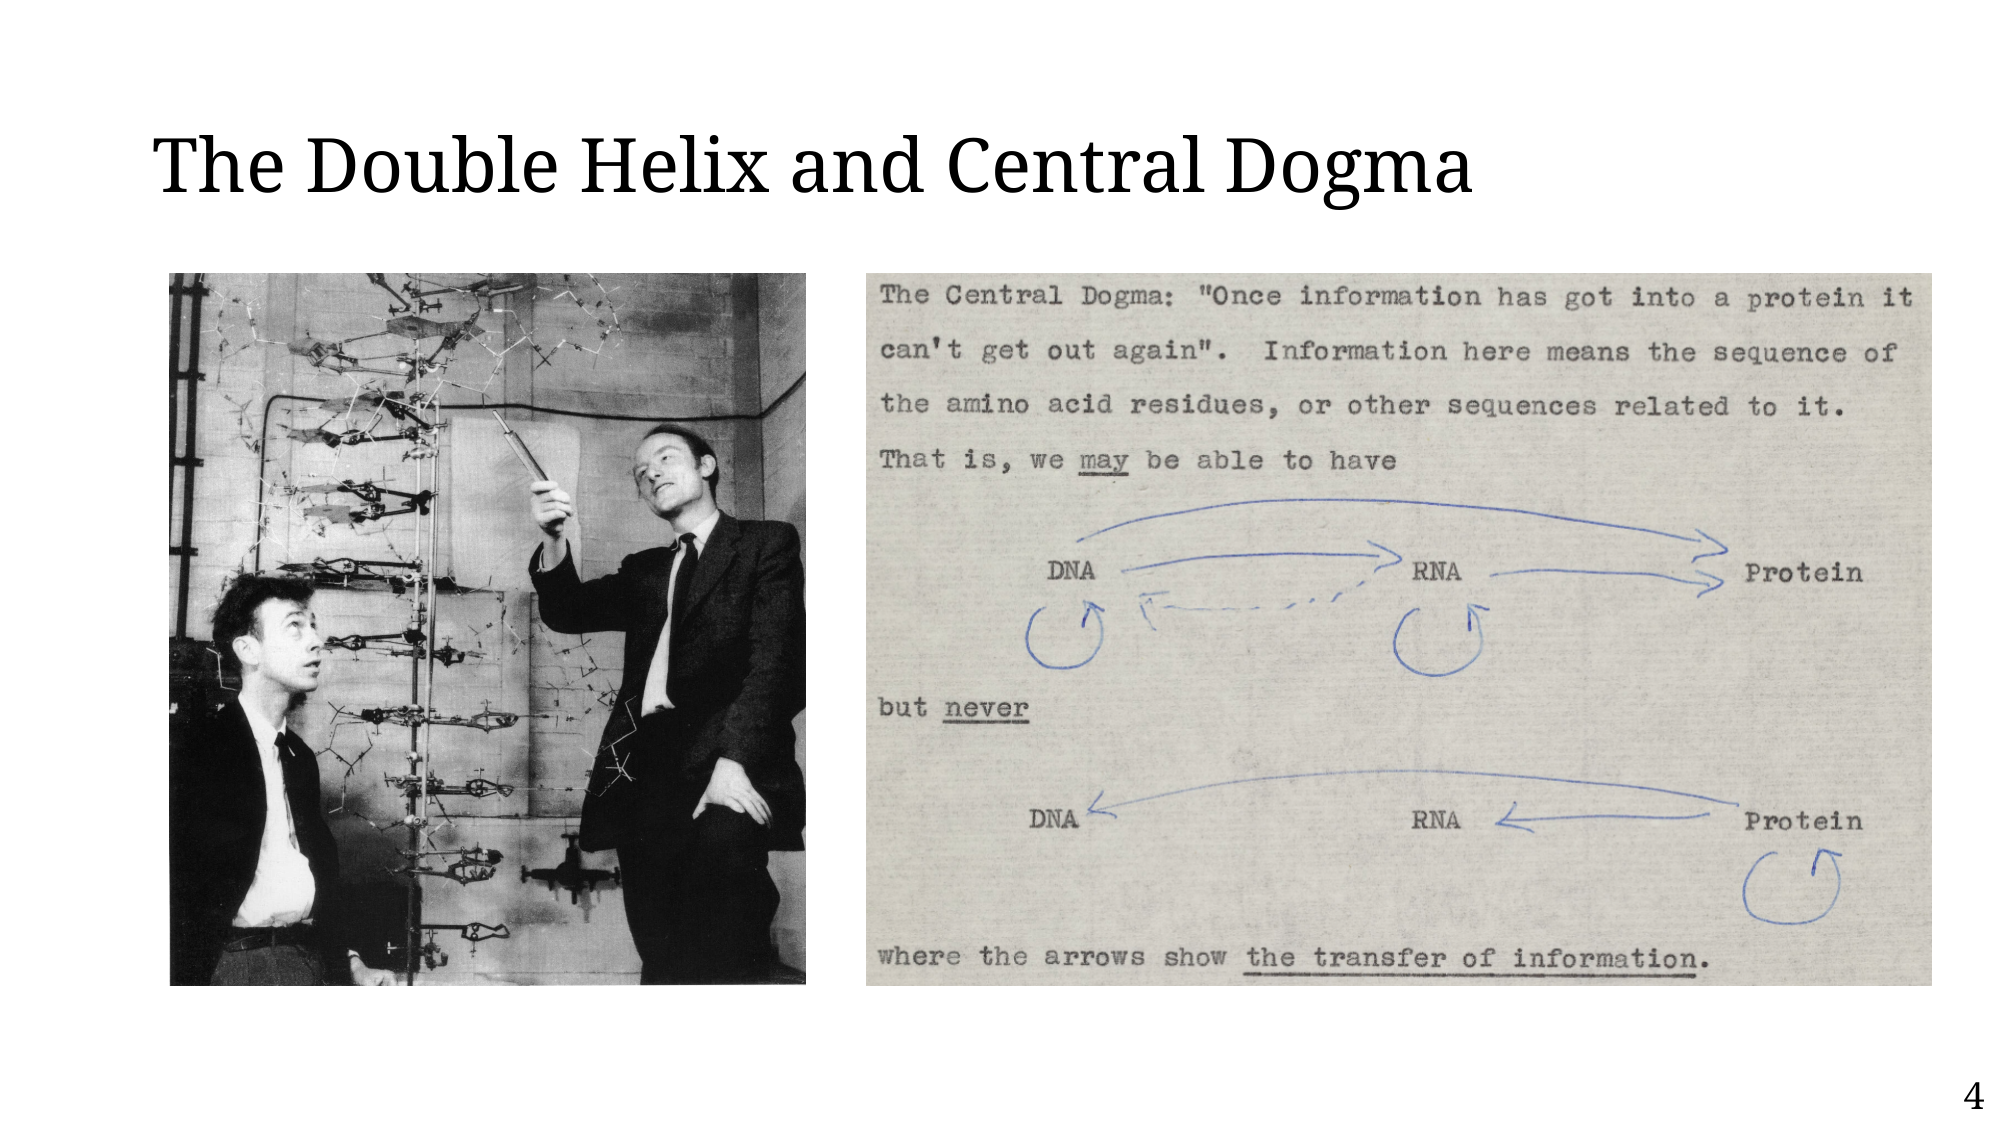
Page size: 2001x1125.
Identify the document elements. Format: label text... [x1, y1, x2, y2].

text_box 4 [1948, 1064, 2000, 1125]
title The Double Helix and Central Dogma [137, 59, 1863, 278]
picture [866, 273, 1932, 987]
picture [169, 273, 806, 987]
